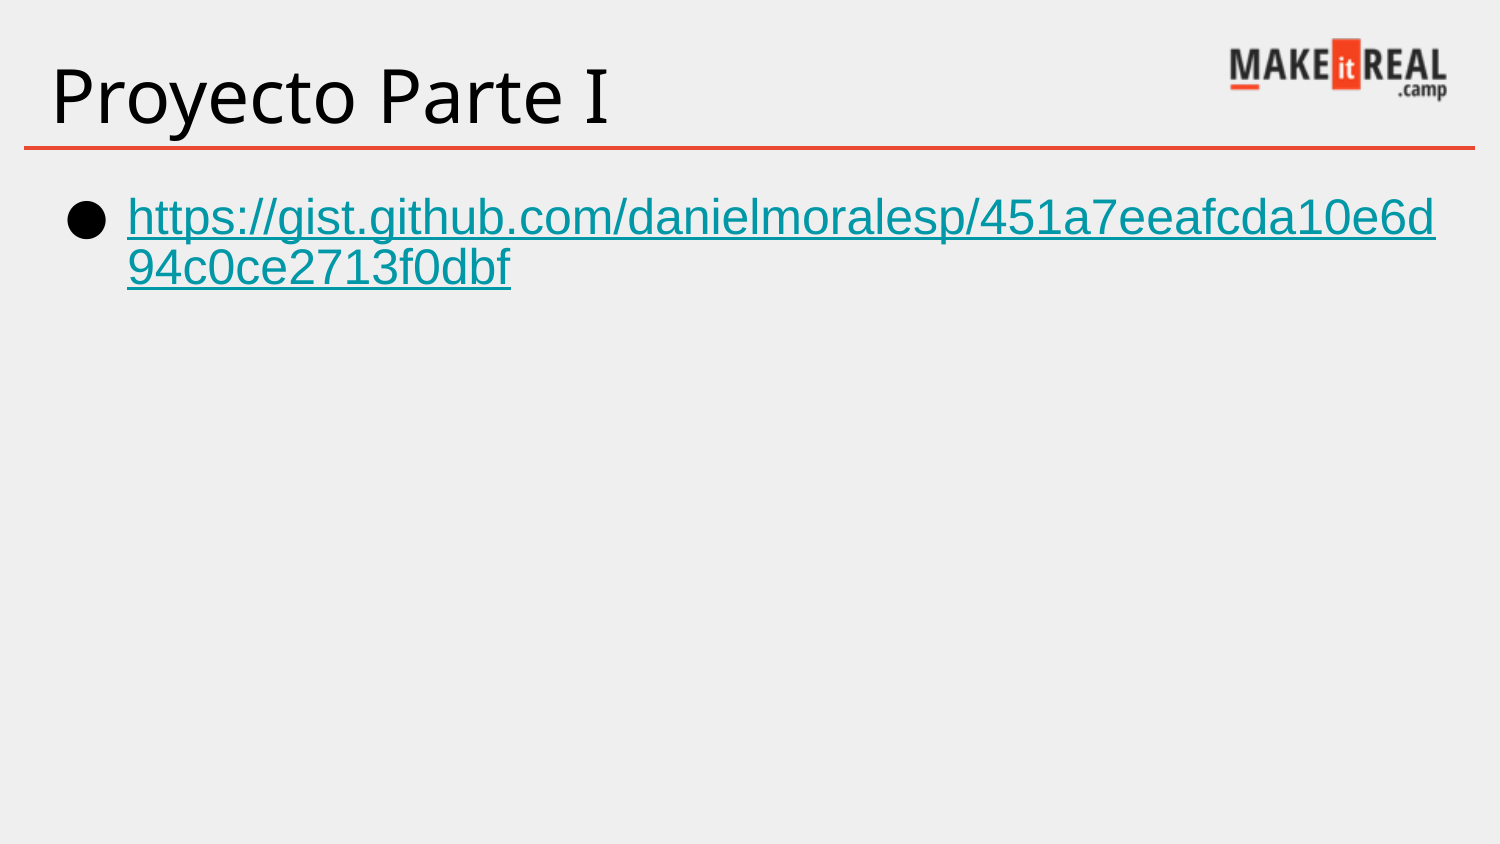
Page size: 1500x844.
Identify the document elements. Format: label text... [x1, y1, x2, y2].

text_box https://gist.github.com/danielmoralesp/451a7eeafcda10e6d94c0ce2713f0dbf [37, 169, 1459, 805]
text_box Proyecto Parte I [35, 33, 1205, 137]
picture [24, 146, 1476, 151]
picture [1202, 15, 1476, 126]
